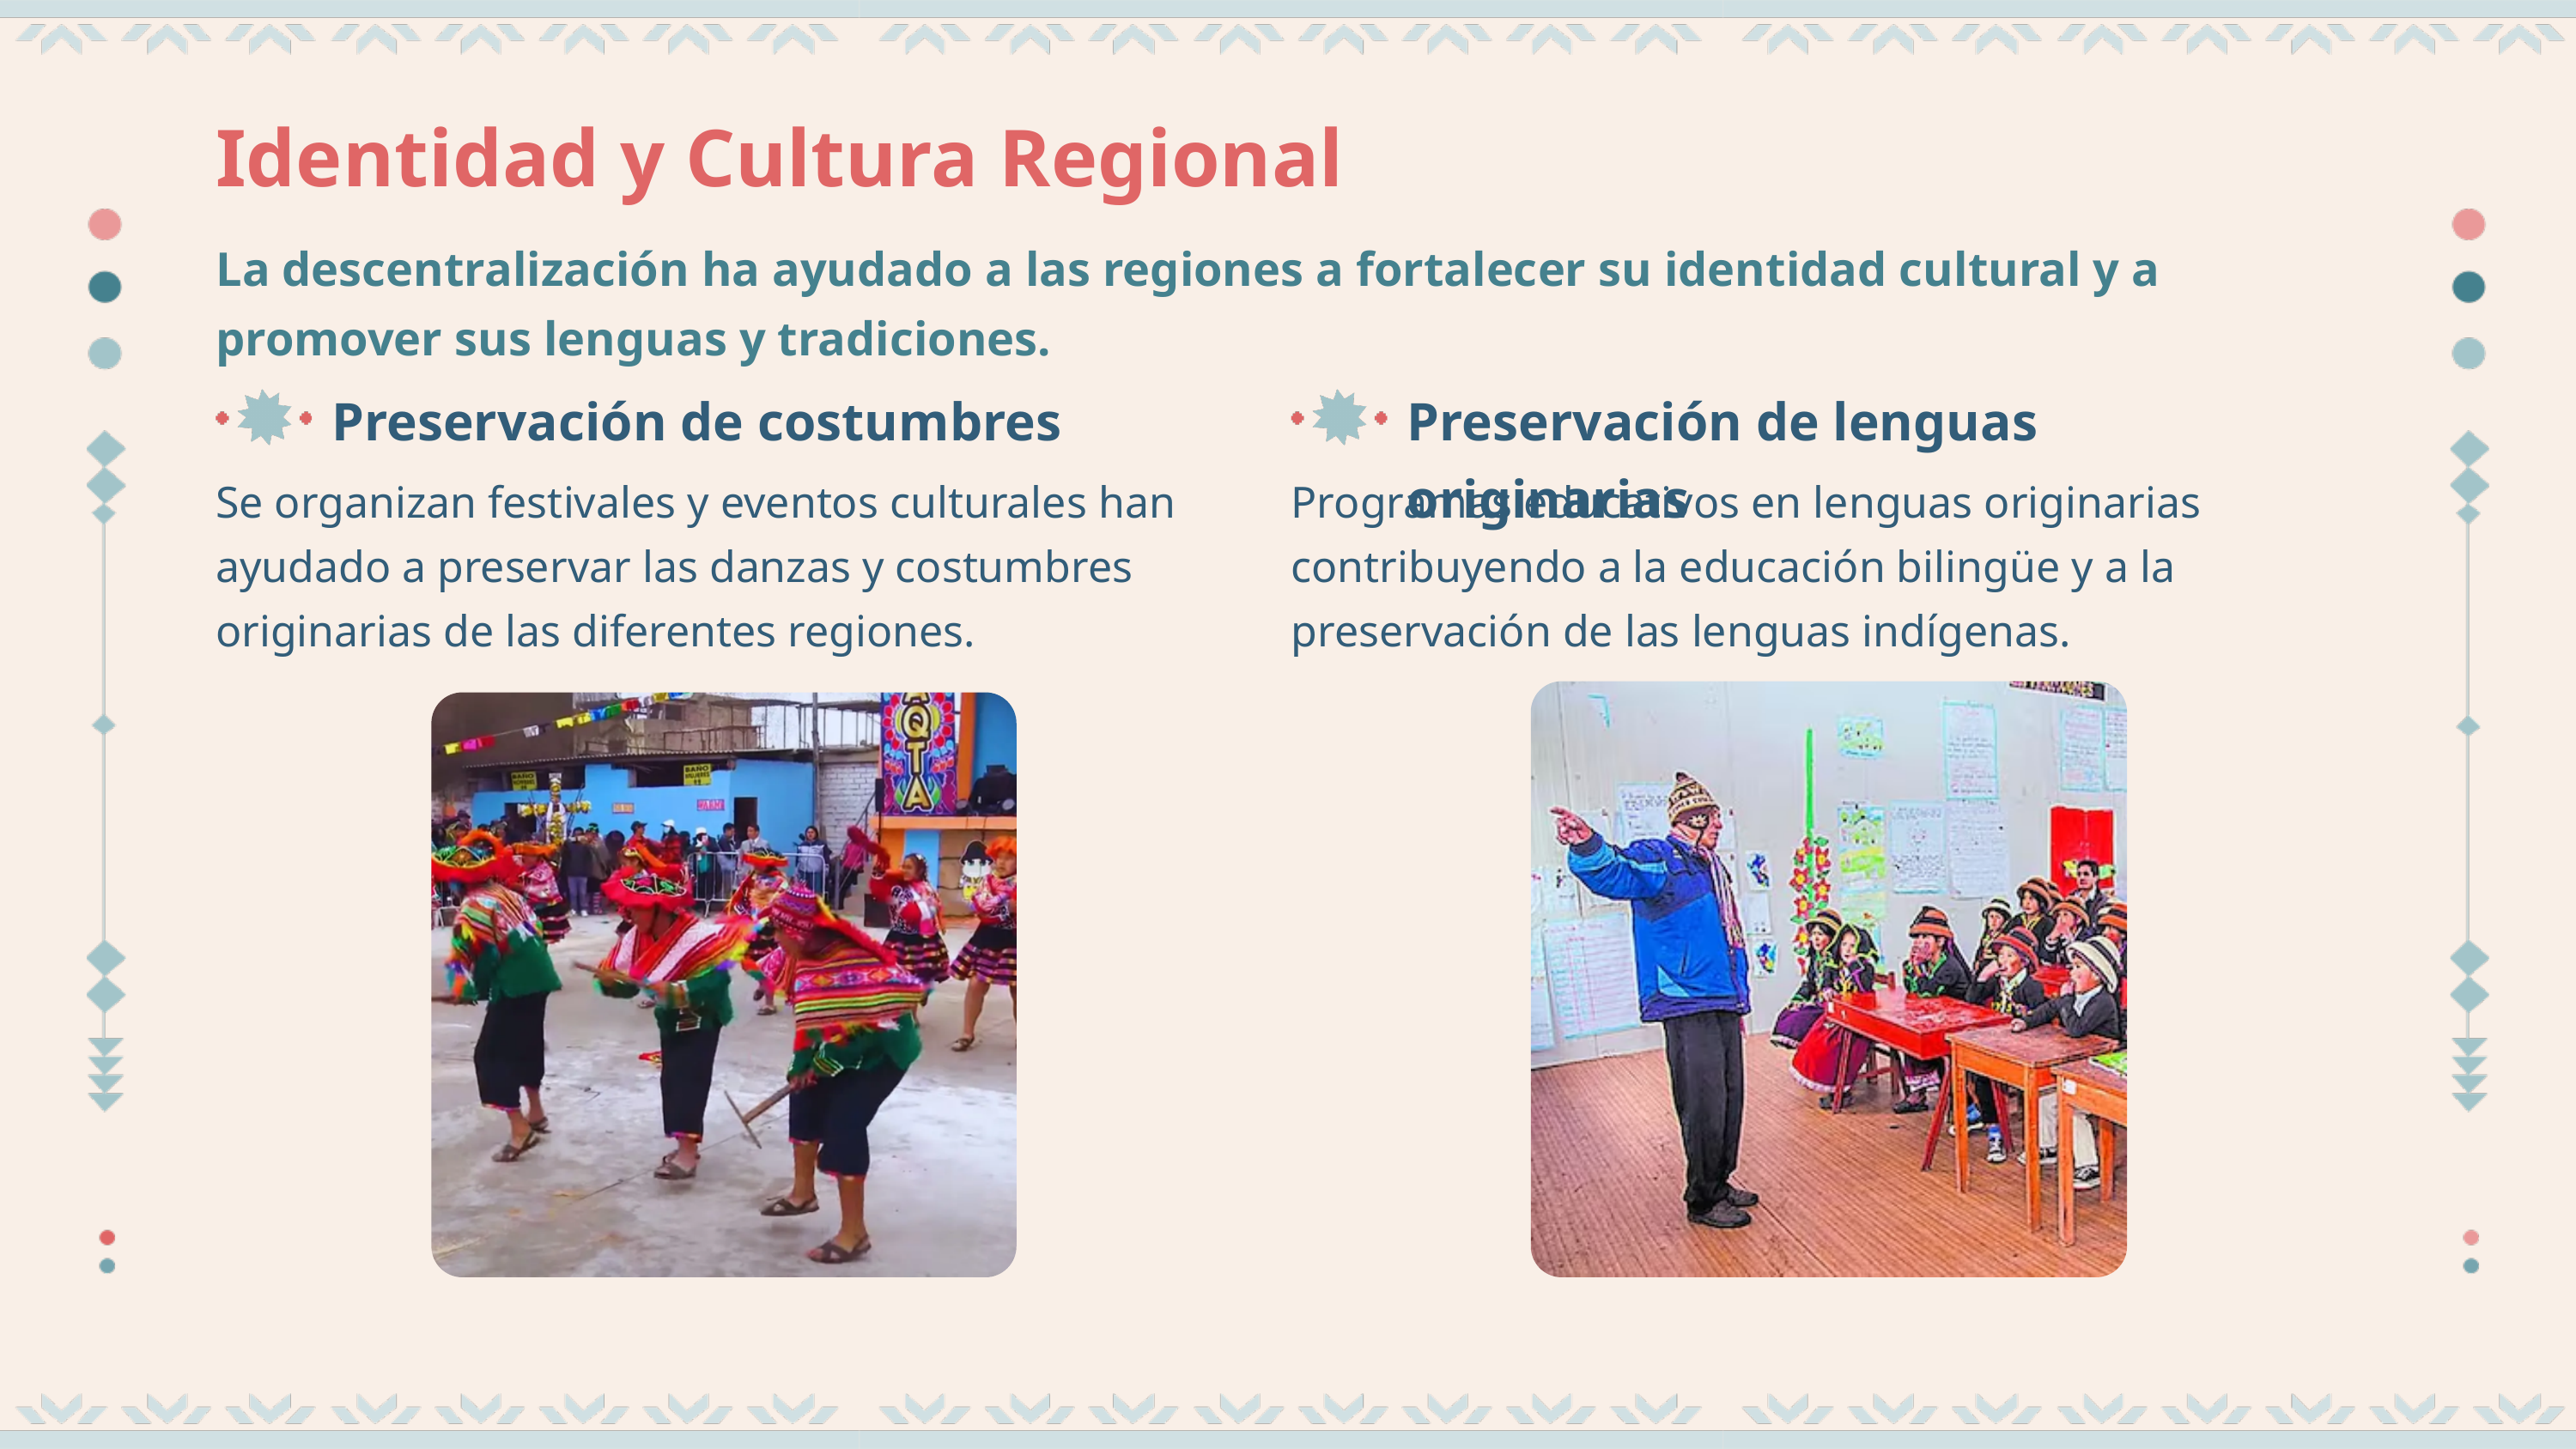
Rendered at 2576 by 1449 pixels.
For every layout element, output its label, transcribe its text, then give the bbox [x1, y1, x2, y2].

text_box [1291, 389, 1388, 446]
text_box [0, 0, 2576, 55]
text_box [0, 1393, 2576, 1449]
text_box Preservación de lenguas originarias [1406, 373, 2302, 462]
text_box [431, 692, 1017, 1278]
text_box Se organizan festivales y eventos culturales han ayudado a preservar las danzas y costumbres originarias de las diferentes regiones. [216, 462, 1267, 720]
text_box Preservación de costumbres [331, 373, 1116, 452]
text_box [1530, 681, 2128, 1278]
text_box [86, 205, 126, 1277]
text_box Identidad y Cultura Regional [216, 126, 2360, 203]
text_box Programas educativos en lenguas originarias contribuyendo a la educación bilingüe y a la preservación de las lenguas indígenas. [1291, 462, 2367, 656]
text_box La descentralización ha ayudado a las regiones a fortalecer su identidad cultural y a promover sus lenguas y tradiciones. [216, 226, 2360, 366]
text_box [216, 389, 313, 446]
text_box [2450, 205, 2490, 1277]
